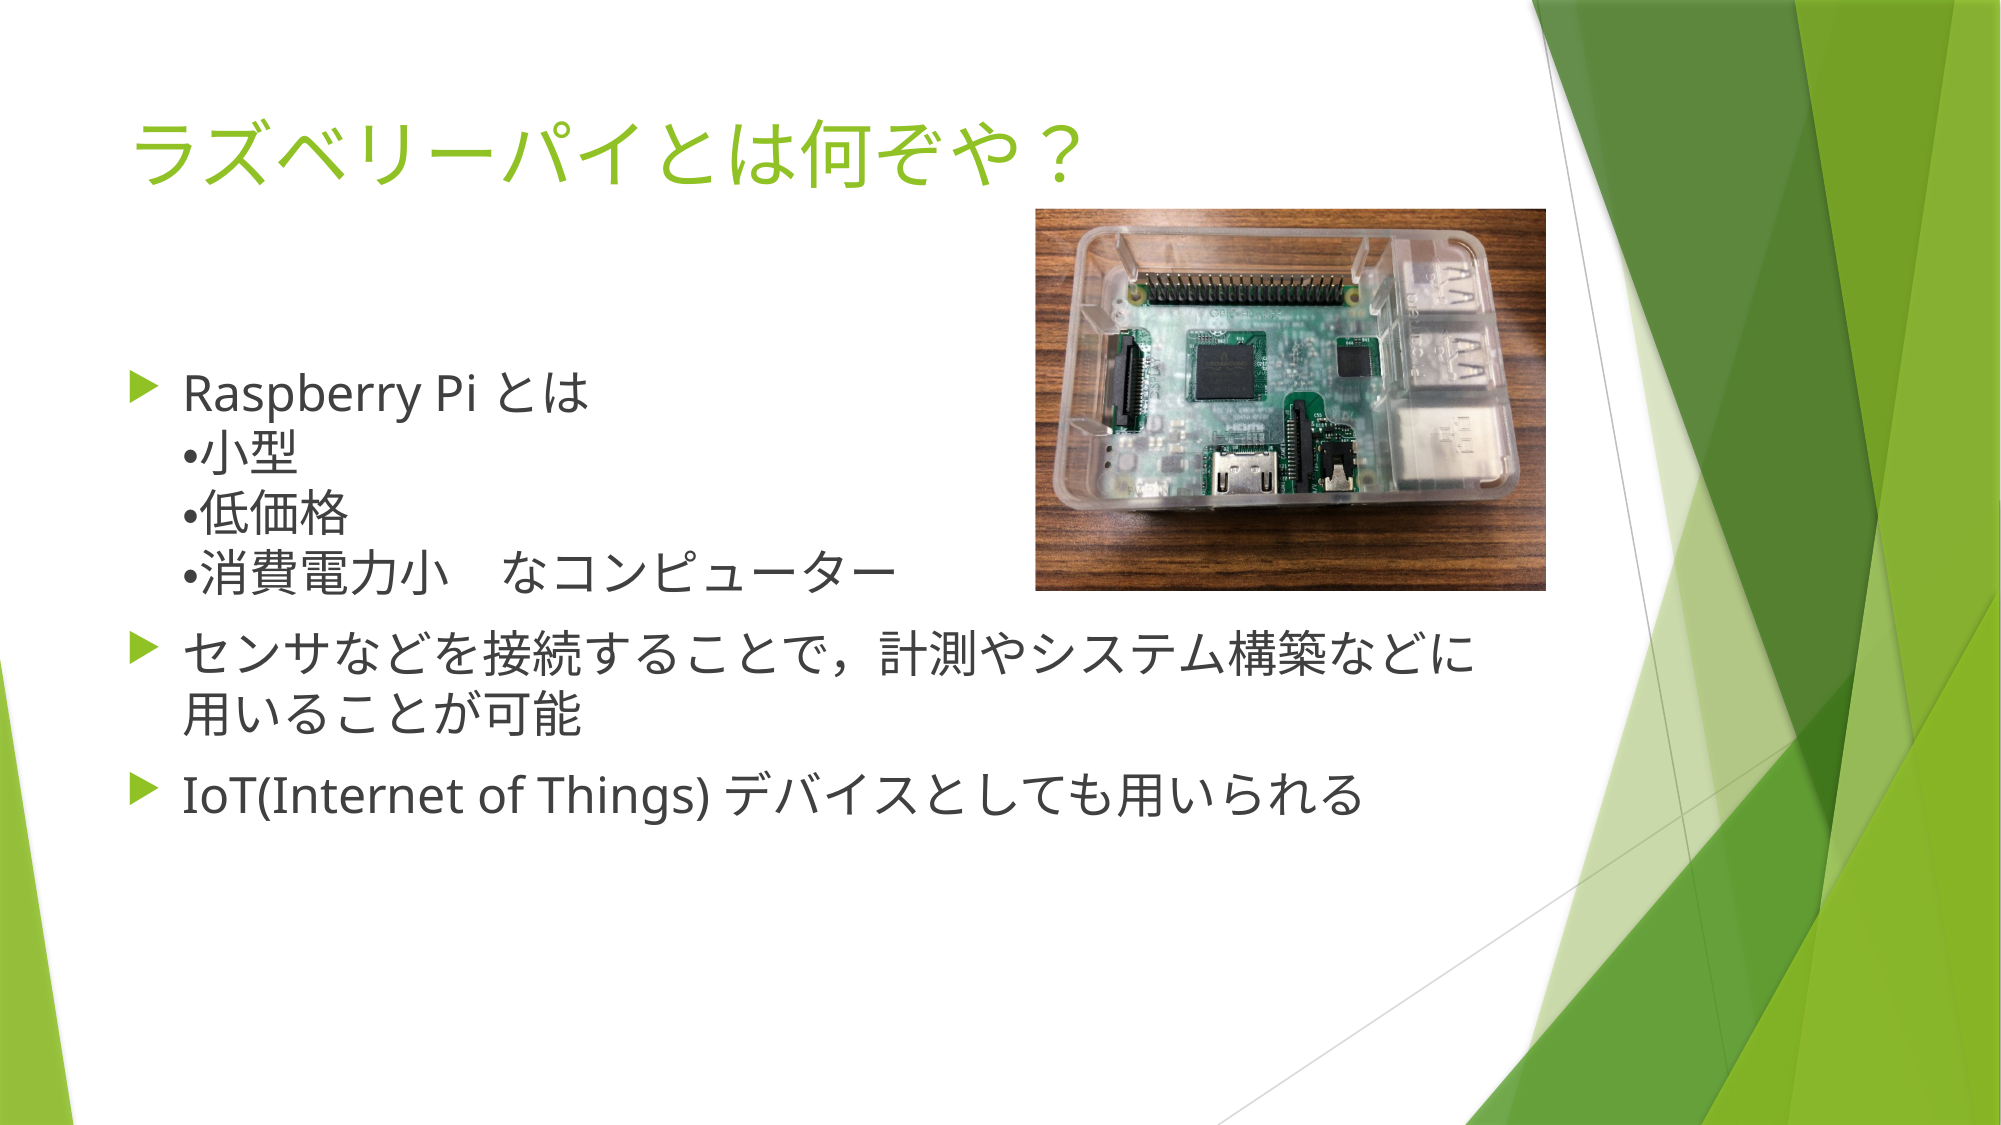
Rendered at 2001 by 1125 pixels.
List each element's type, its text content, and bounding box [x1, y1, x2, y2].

title ラズベリーパイとは何ぞや？ [111, 99, 1522, 317]
list Raspberry Piとは ・小型 ・低価格 ・消費電力小 なコンピューター センサなどを接続することで，計測やシステム構築などに用いることが可能 IoT(Internet of Things)デバイスとしても用いられる [111, 354, 1522, 992]
picture [1036, 144, 1545, 655]
